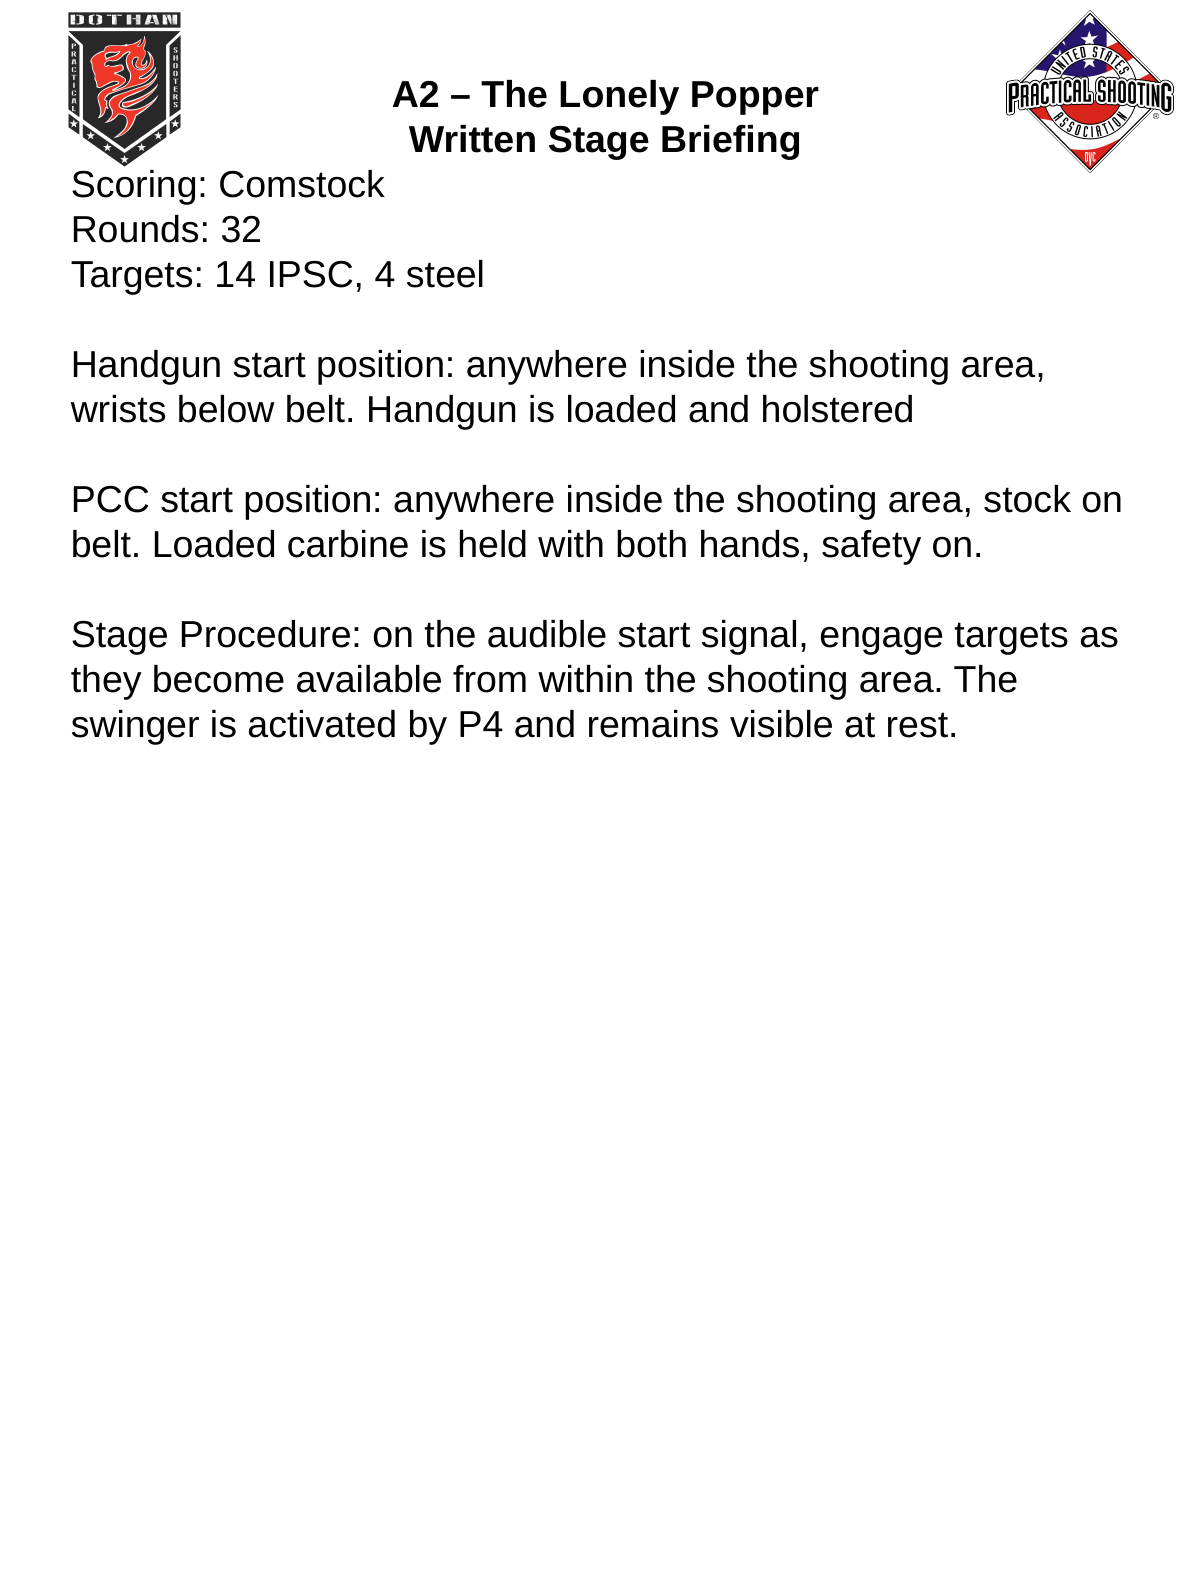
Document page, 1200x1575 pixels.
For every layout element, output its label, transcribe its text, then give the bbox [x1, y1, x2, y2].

picture [1006, 10, 1175, 173]
text_box A2 – The Lonely Popper Written Stage Briefing Scoring: Comstock Rounds: 32 Targets: 14 IPSC, 4 steel Handgun start position: anywhere inside the shooting area, wrists below belt. Handgun is loaded and holstered PCC start position: anywhere inside the shooting area, stock on belt. Loaded carbine is held with both hands, safety on. Stage Procedure: on the audible start signal, engage targets as they become available from within the shooting area. The swinger is activated by P4 and remains visible at rest. [56, 63, 1156, 753]
picture [44, 9, 205, 170]
